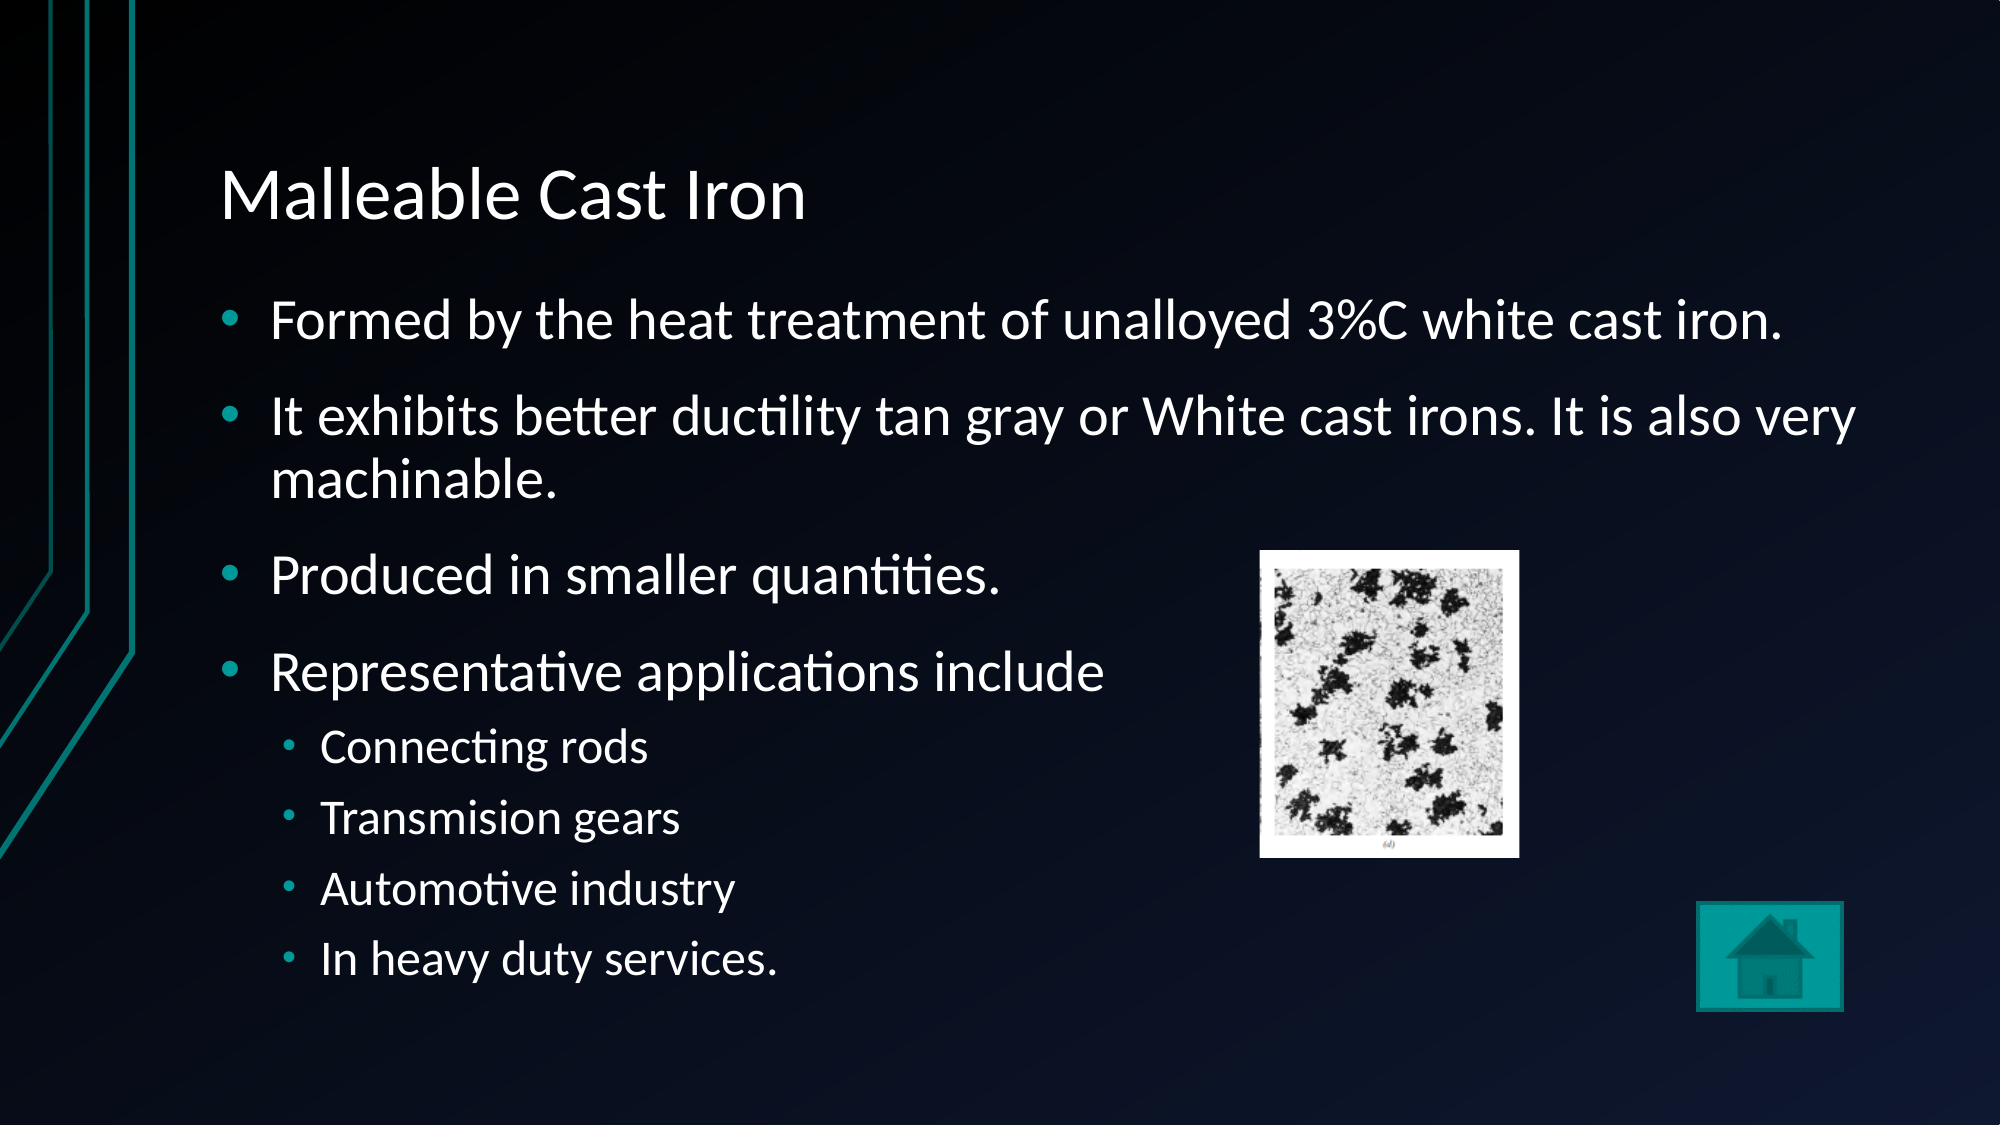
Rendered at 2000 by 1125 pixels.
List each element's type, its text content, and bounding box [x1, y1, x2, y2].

picture [1259, 550, 1520, 859]
list Formed by the heat treatment of unalloyed 3%C white cast iron. It exhibits better ductility tan gray or White cast irons. It is also very machinable. Produced in smaller quantities. Representative applications include Connecting rods Transmision gears Automotive industry In heavy duty services. [199, 279, 1900, 1012]
picture [1696, 900, 1844, 1012]
title Malleable Cast Iron [199, 45, 1900, 246]
